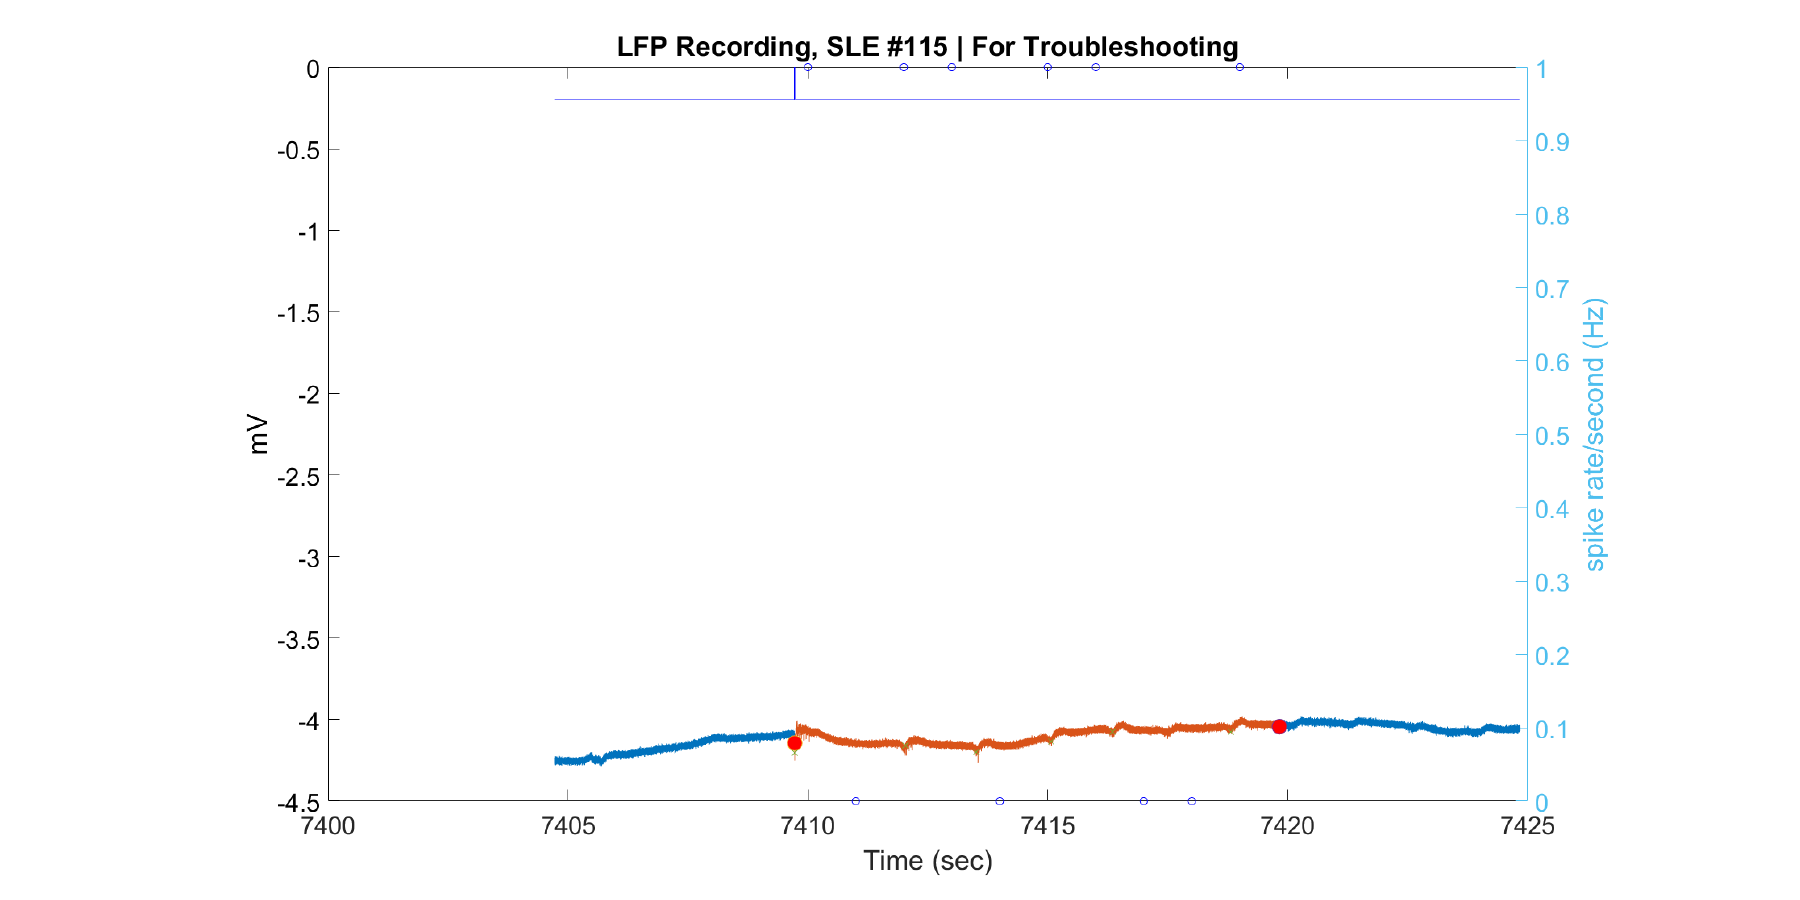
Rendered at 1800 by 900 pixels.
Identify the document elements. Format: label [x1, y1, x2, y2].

picture [126, 0, 1674, 900]
